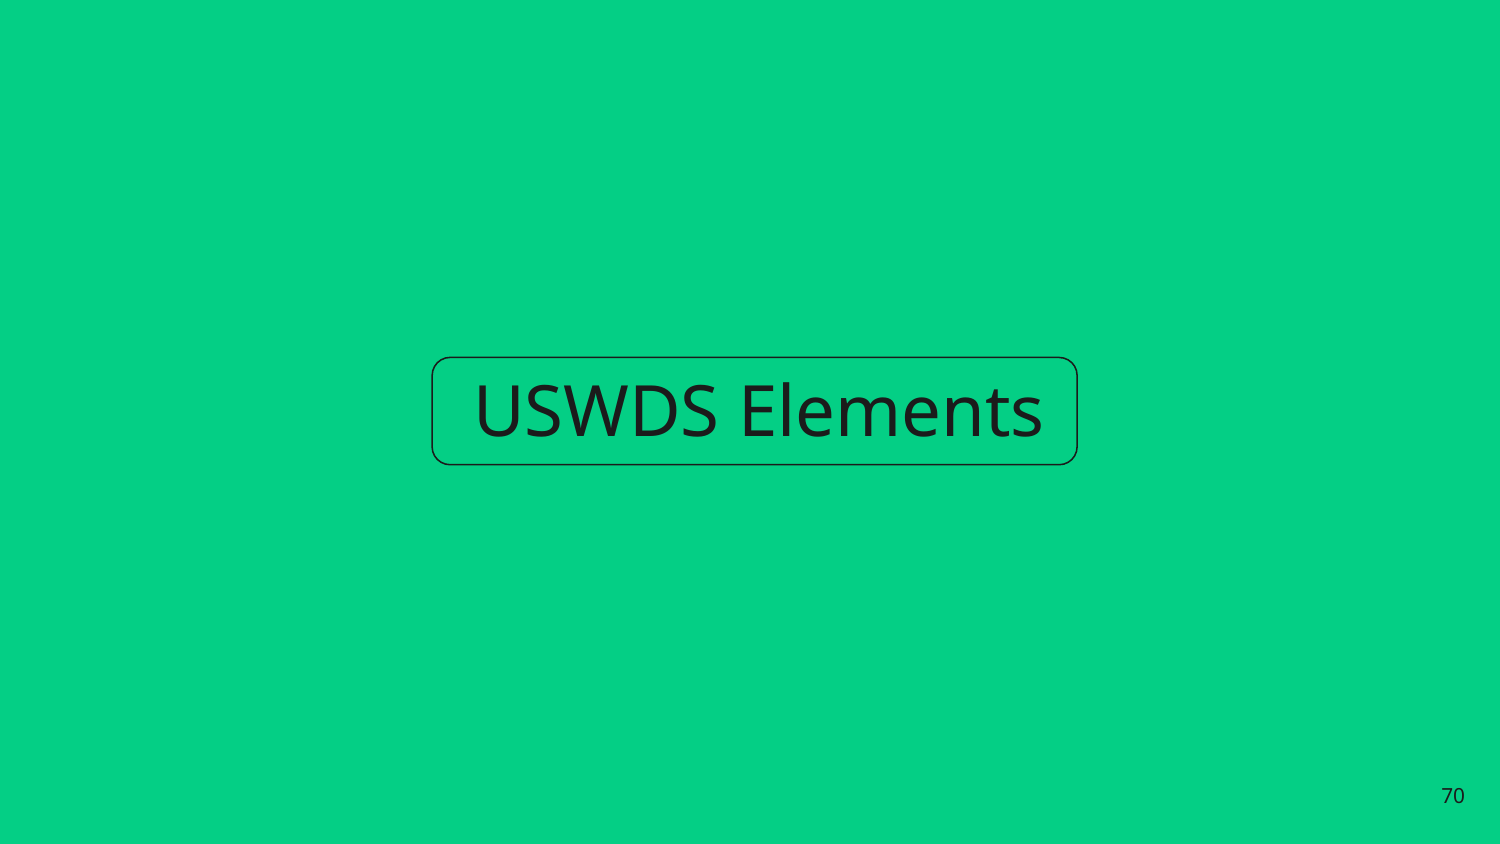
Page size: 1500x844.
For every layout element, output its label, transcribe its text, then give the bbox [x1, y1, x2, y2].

text_box [432, 357, 1078, 465]
title USWDS Elements [28, 72, 1472, 753]
slide_number 70 [1389, 764, 1480, 830]
